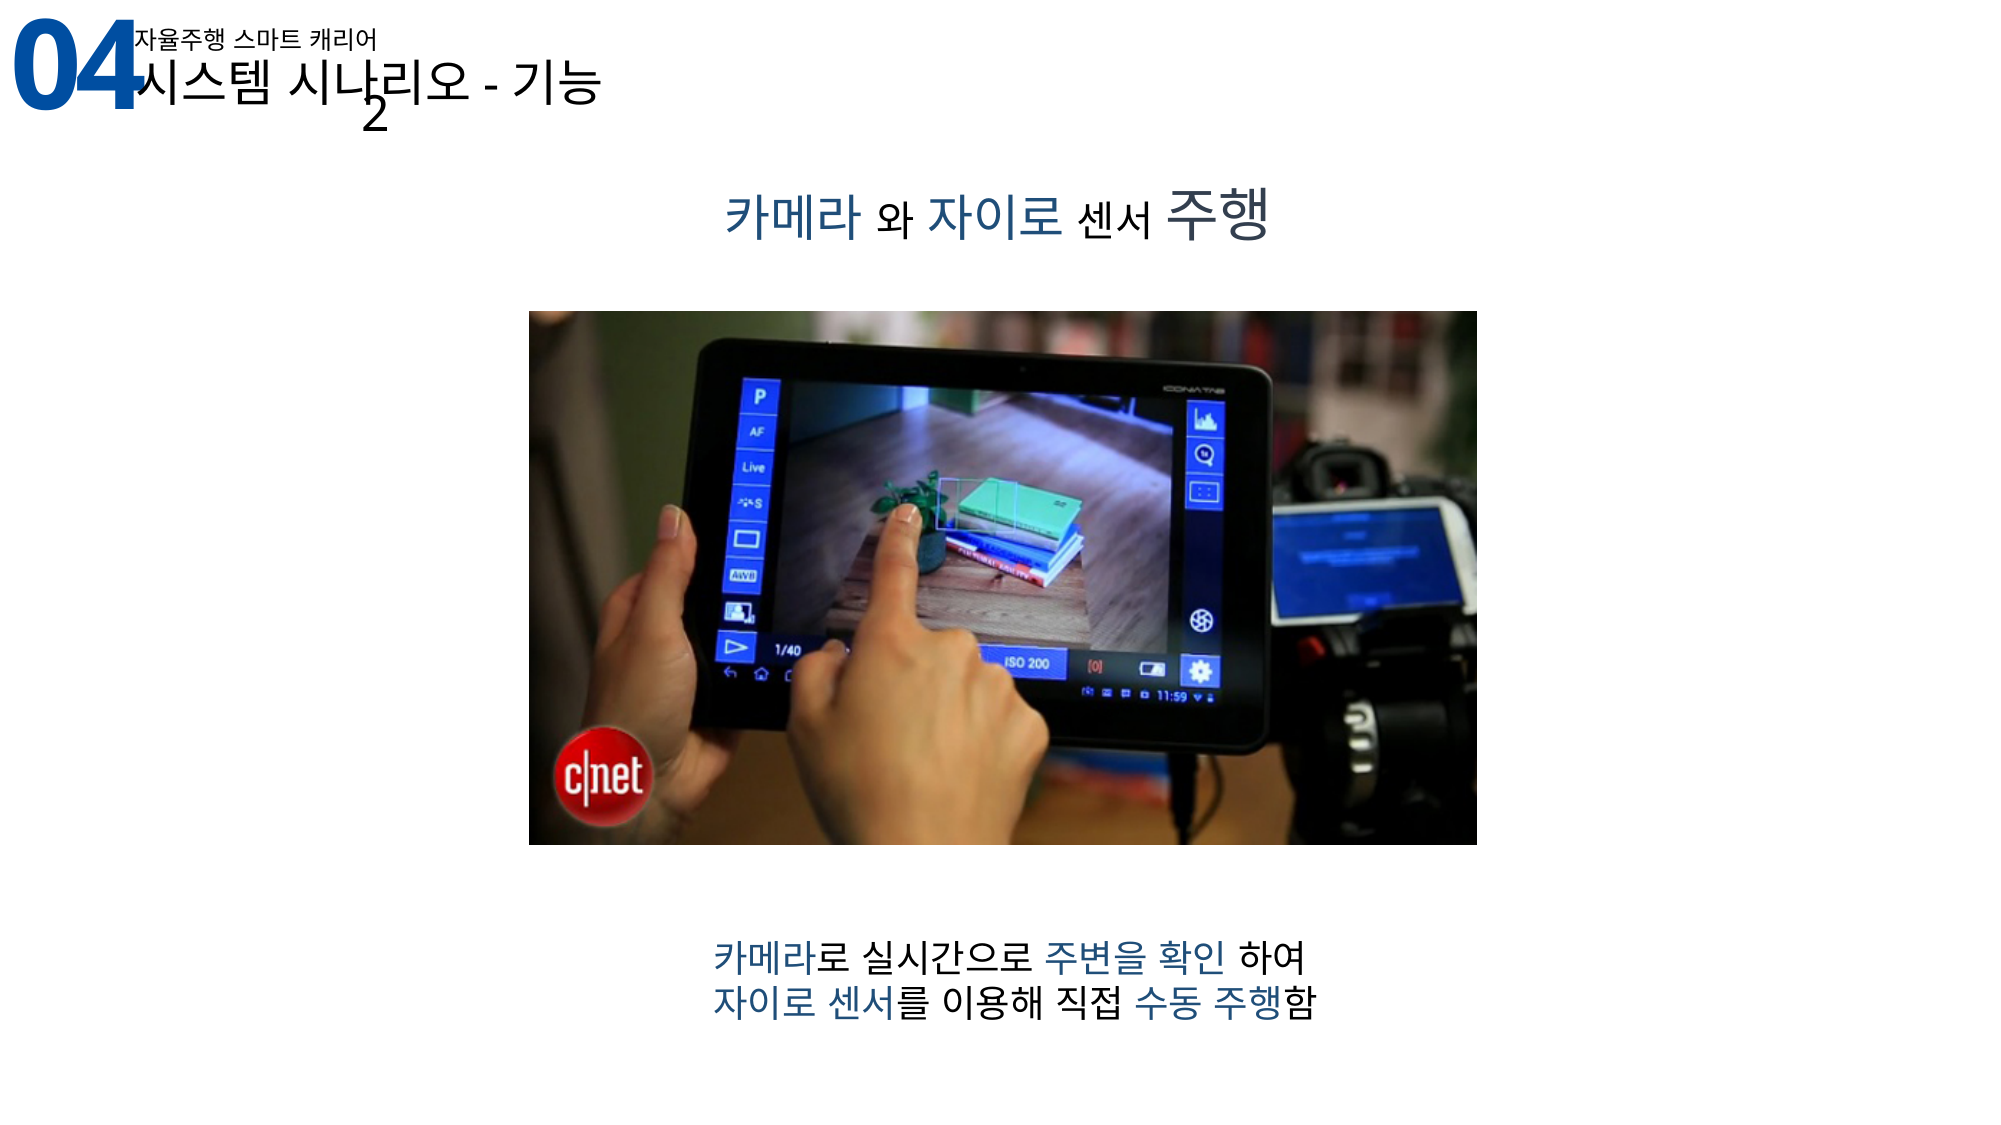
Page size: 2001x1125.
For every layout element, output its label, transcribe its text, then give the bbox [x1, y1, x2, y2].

picture [529, 311, 1477, 845]
text_box 자율주행 스마트 캐리어 [179, 30, 419, 60]
text_box 카메라로 실시간으로 주변을 확인 하여 자이로 센서를 이용해 직접 수동 주행함 [698, 928, 1477, 1033]
text_box 시스템 시나리오-기능2 [106, 70, 645, 146]
text_box 04 [0, 0, 179, 142]
text_box 카메라 와 자이로 센서 주행 [709, 170, 1315, 255]
